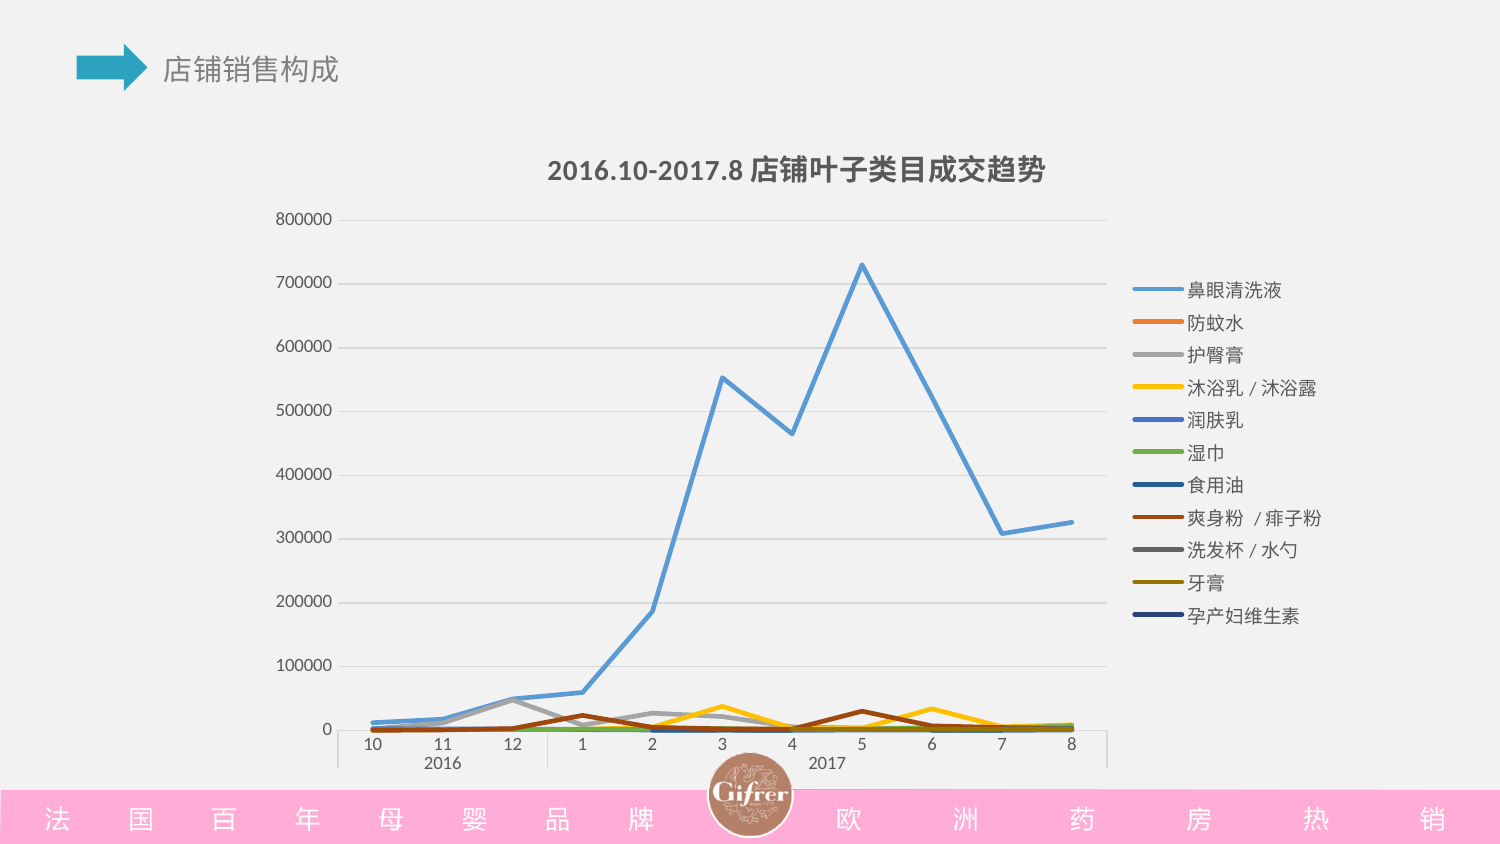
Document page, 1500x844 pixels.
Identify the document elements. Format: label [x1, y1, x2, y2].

chart [111, 116, 1341, 788]
picture [0, 750, 1500, 844]
